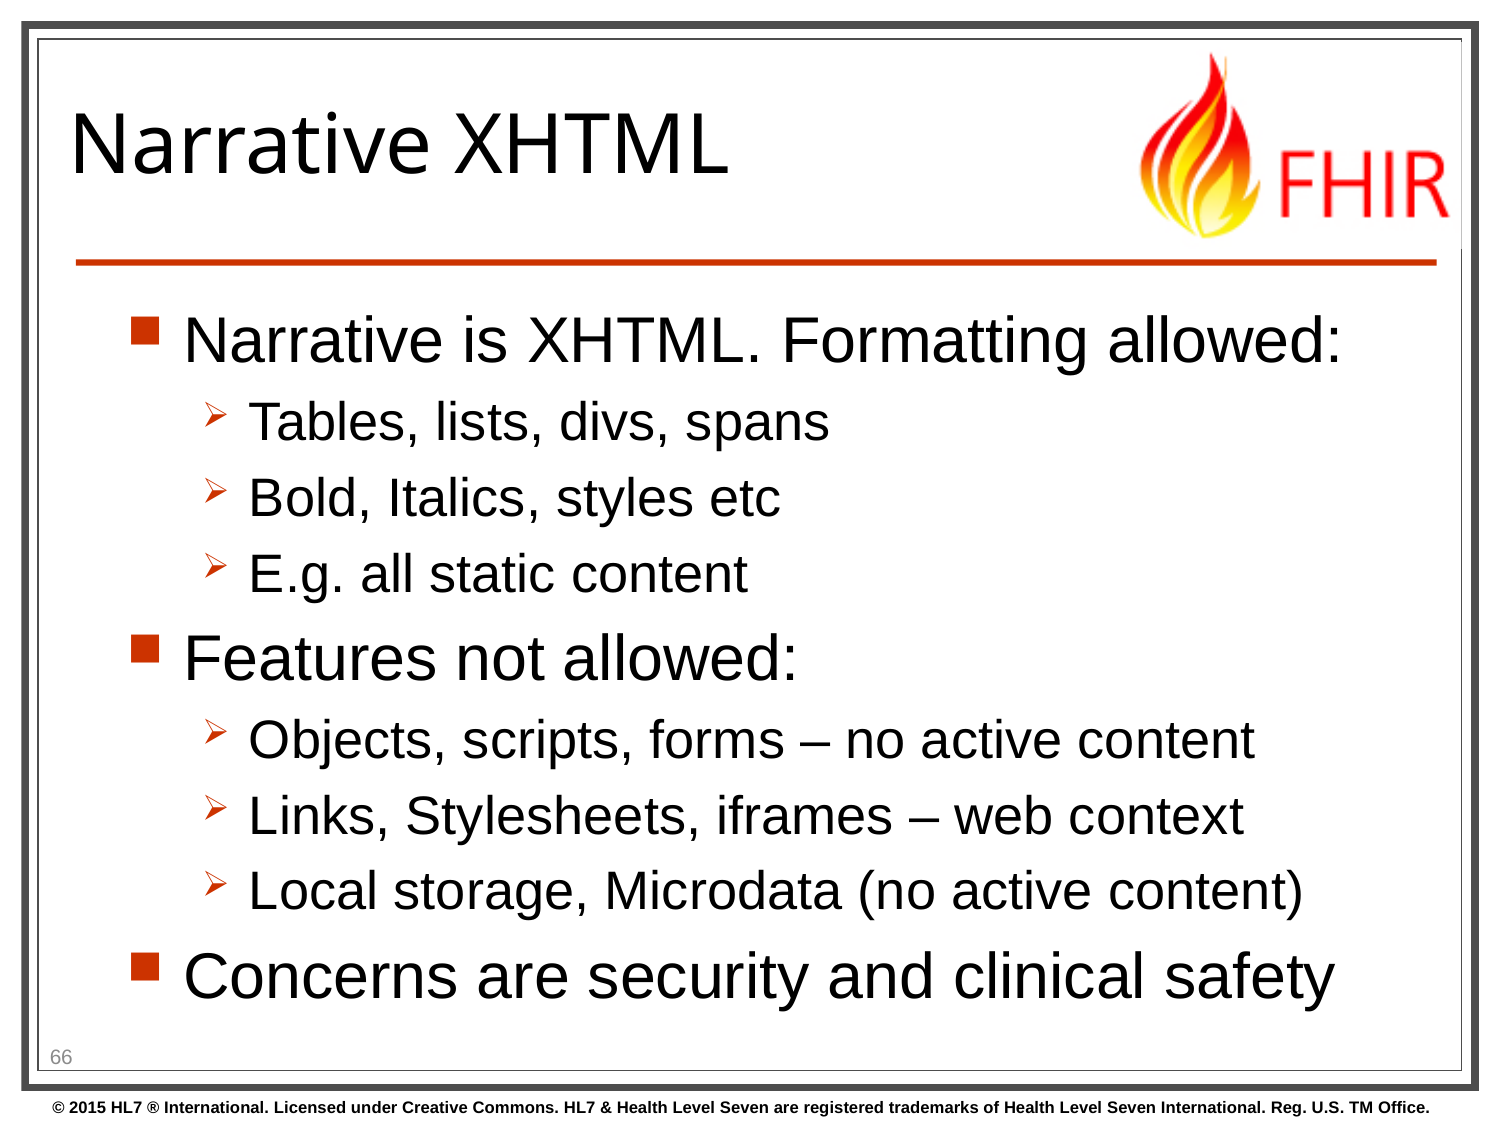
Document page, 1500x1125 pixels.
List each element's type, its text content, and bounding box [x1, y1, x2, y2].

list Narrative is XHTML. Formatting allowed: Tables, lists, divs, spans Bold, Italics, styles etc E.g. all static content Features not allowed: Objects, scripts, forms – no active content Links, Stylesheets, iframes – web context Local storage, Microdata (no active content) Concerns are security and clinical safety [112, 290, 1388, 1032]
picture [1128, 42, 1462, 249]
title Narrative XHTML [53, 54, 1128, 244]
slide_number 66 [23, 1018, 99, 1094]
